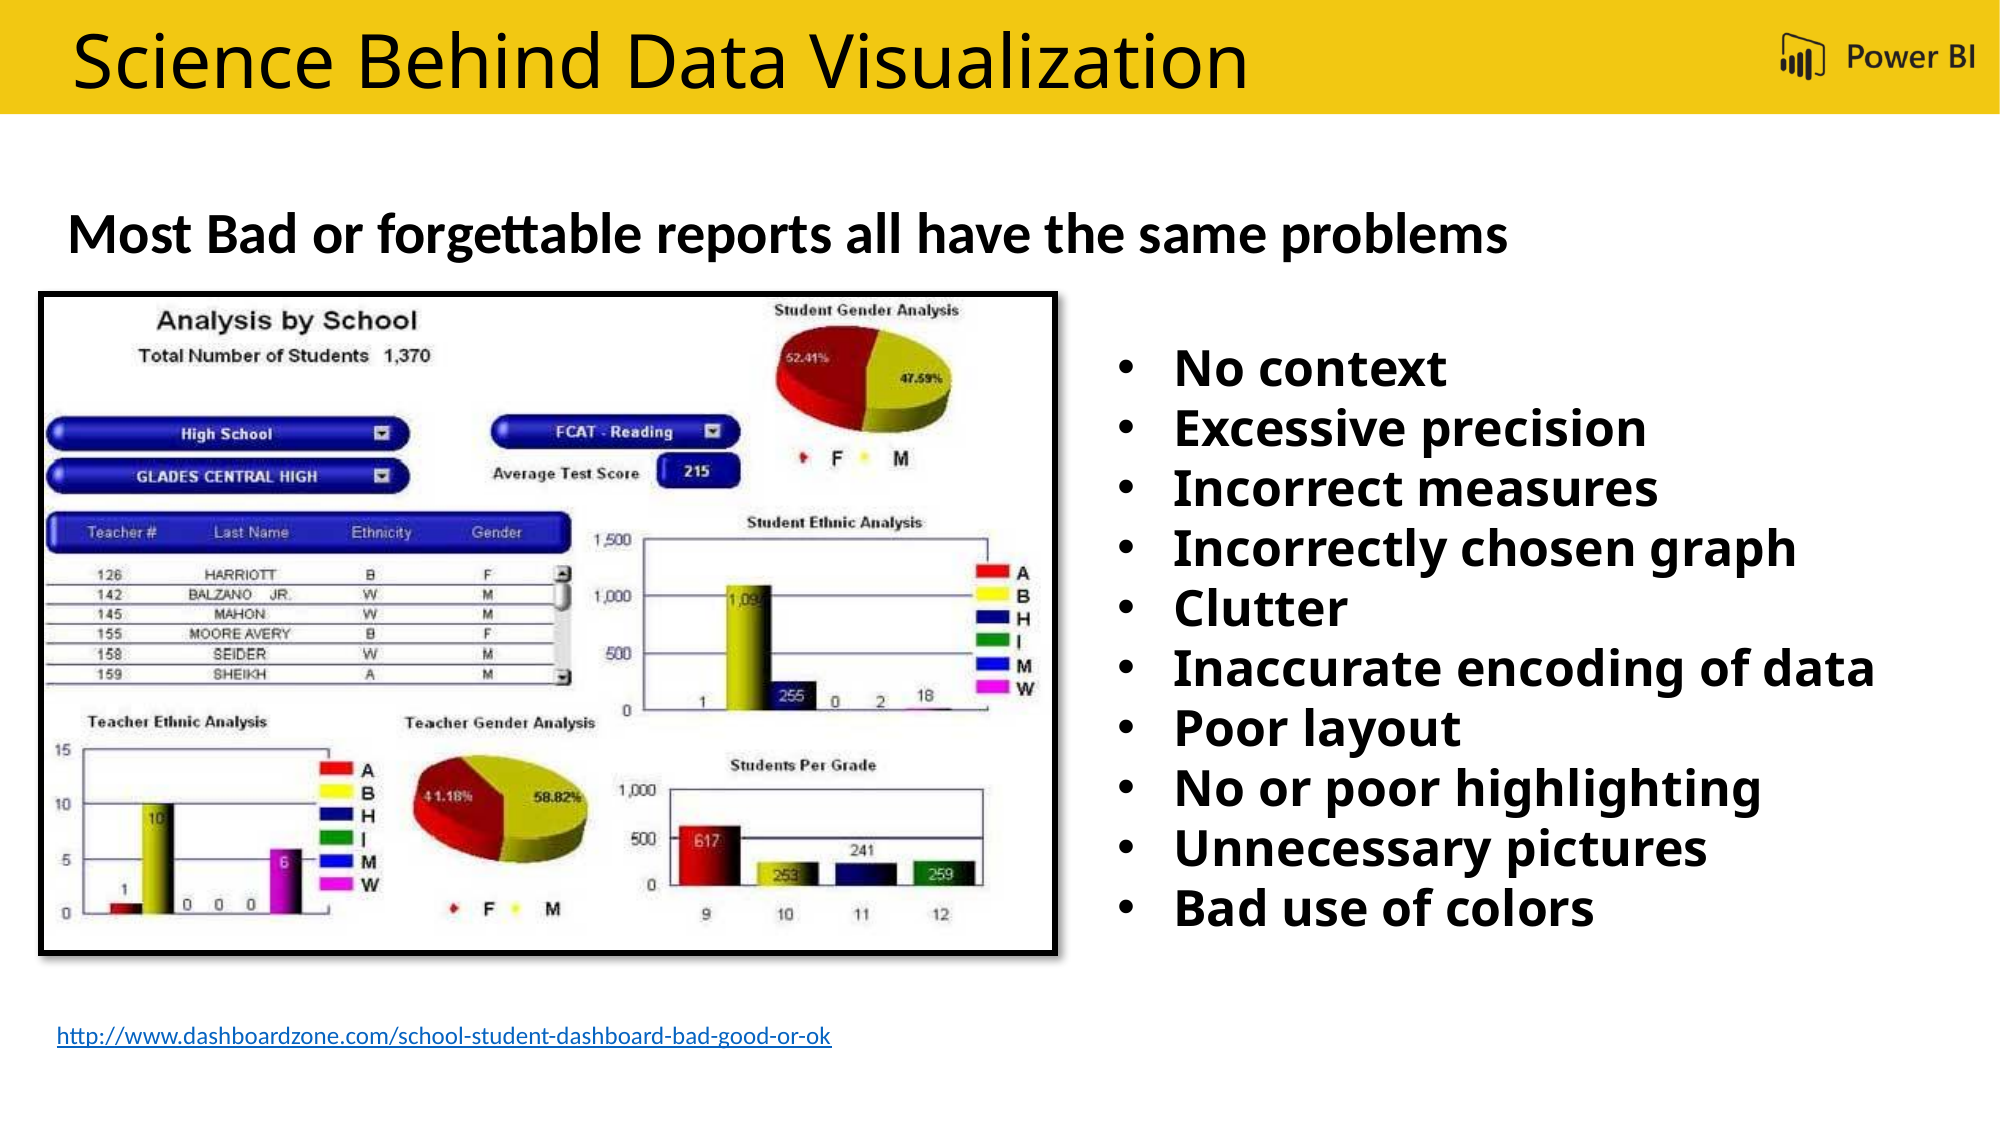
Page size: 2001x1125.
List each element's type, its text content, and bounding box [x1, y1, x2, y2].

text_box Science Behind Data Visualization [58, 5, 1879, 111]
text_box No context Excessive precision Incorrect measures Incorrectly chosen graph Clutter Inaccurate encoding of data Poor layout No or poor highlighting Unnecessary pictures Bad use of colors [1102, 328, 1900, 944]
title Most Bad or forgettable reports all have the same problems [43, 188, 1956, 275]
text_box http://www.dashboardzone.com/school-student-dashboard-bad-good-or-ok [26, 1004, 1450, 1065]
picture [43, 297, 1052, 950]
picture [1769, 23, 1985, 91]
text_box [0, 0, 2000, 115]
